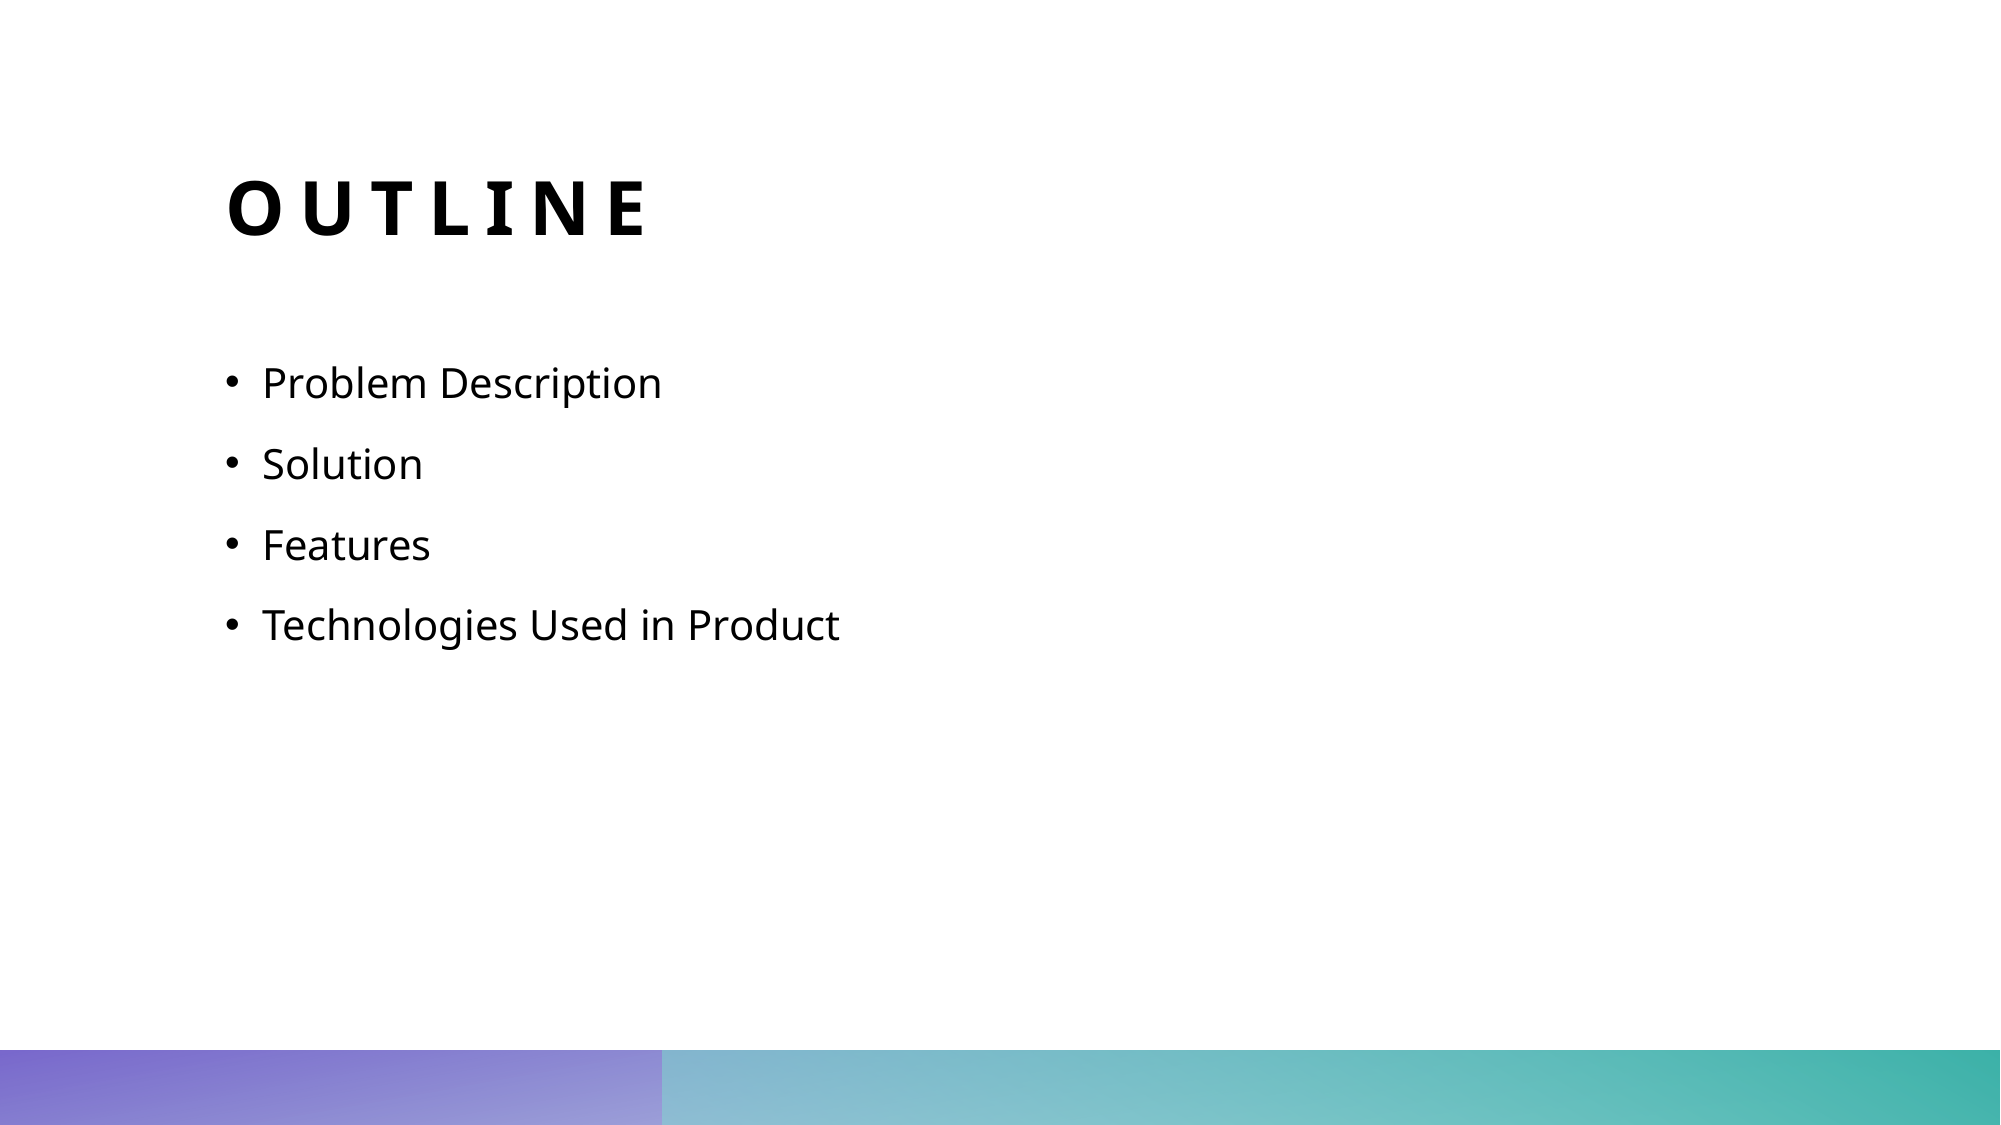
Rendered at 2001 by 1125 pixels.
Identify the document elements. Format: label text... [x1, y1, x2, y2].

list Problem Description Solution Features Technologies Used in Product [225, 346, 1905, 996]
title OutLine [225, 57, 1905, 251]
